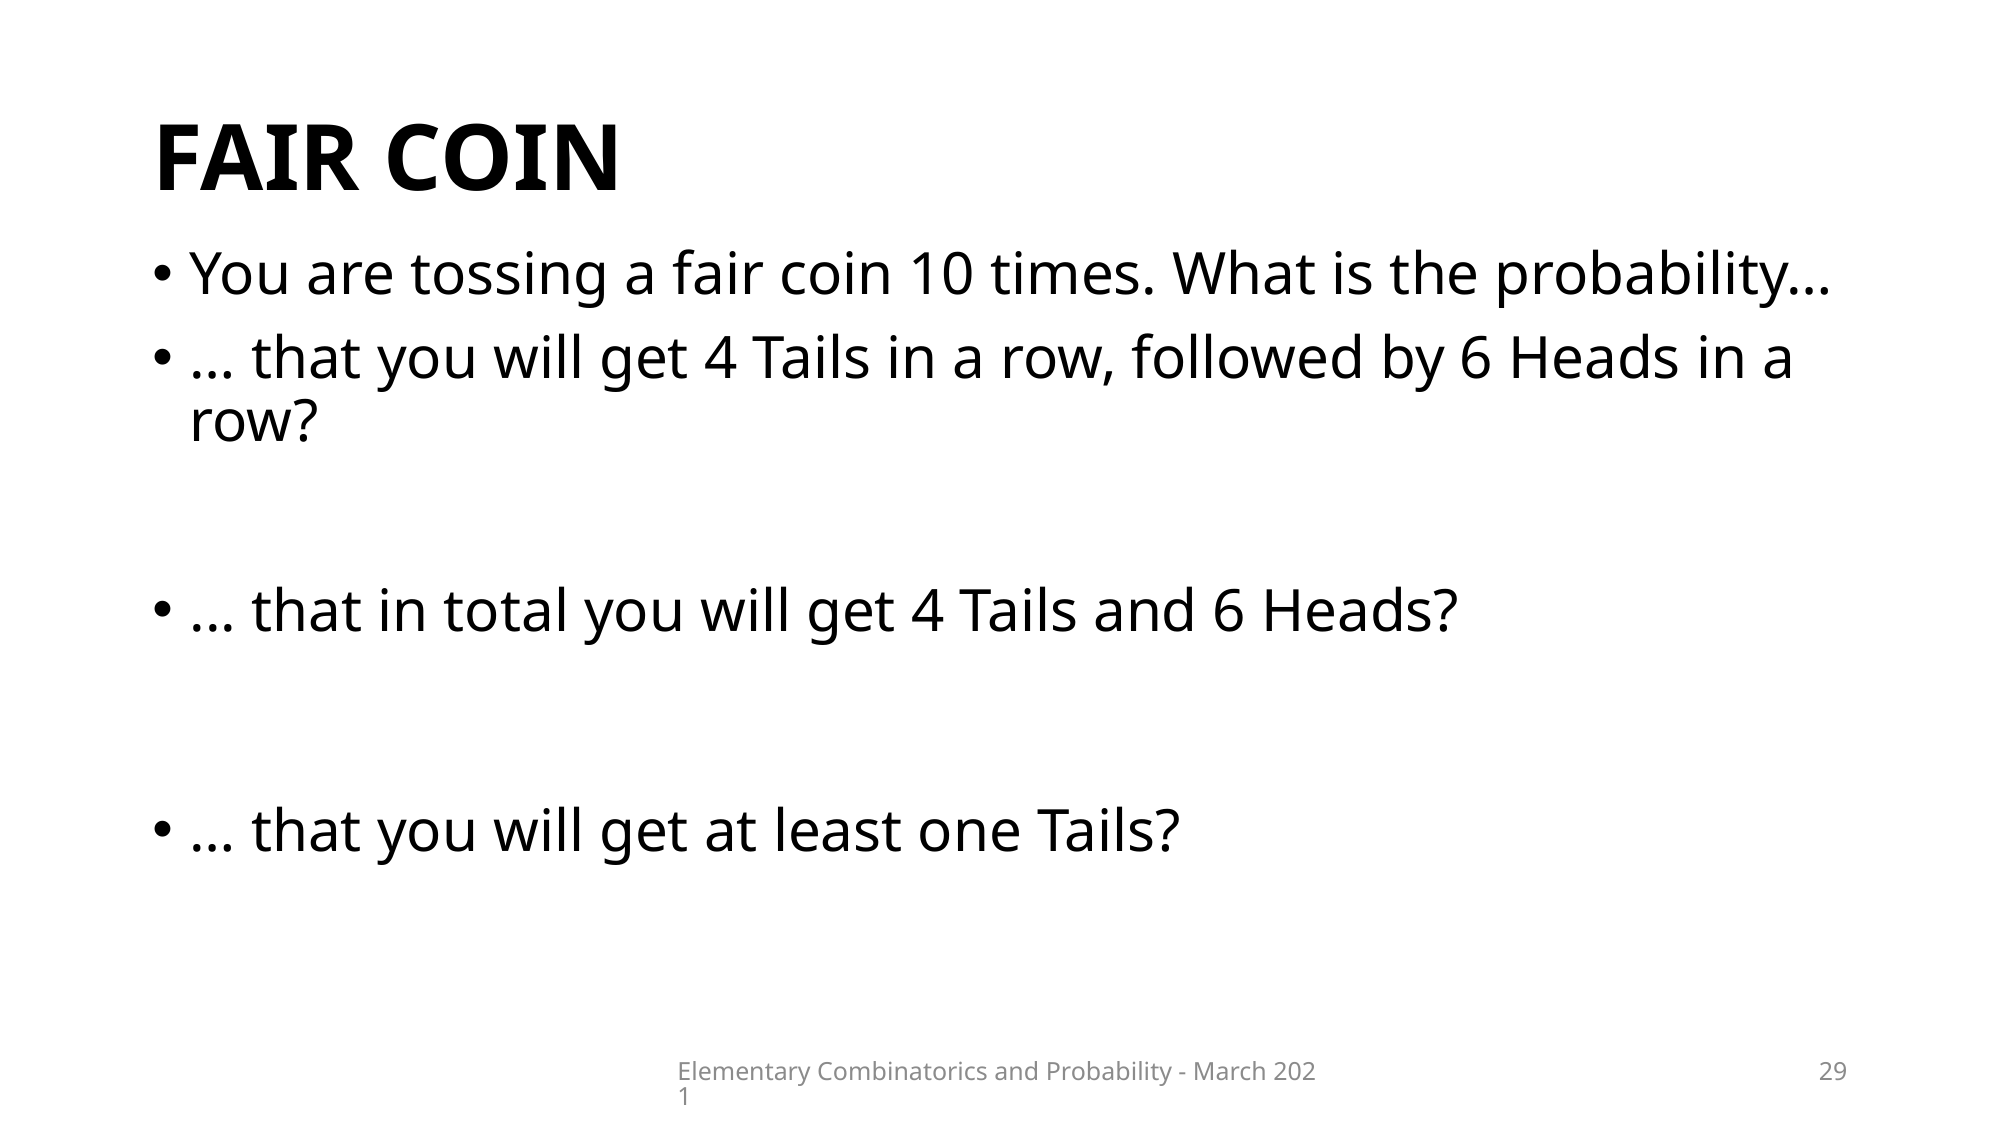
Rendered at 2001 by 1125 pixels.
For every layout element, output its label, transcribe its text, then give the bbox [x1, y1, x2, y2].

title Fair coin [137, 52, 1863, 270]
slide_number 29 [1412, 1042, 1863, 1103]
footer Elementary Combinatorics and Probability - March 2021 [662, 1042, 1338, 1103]
